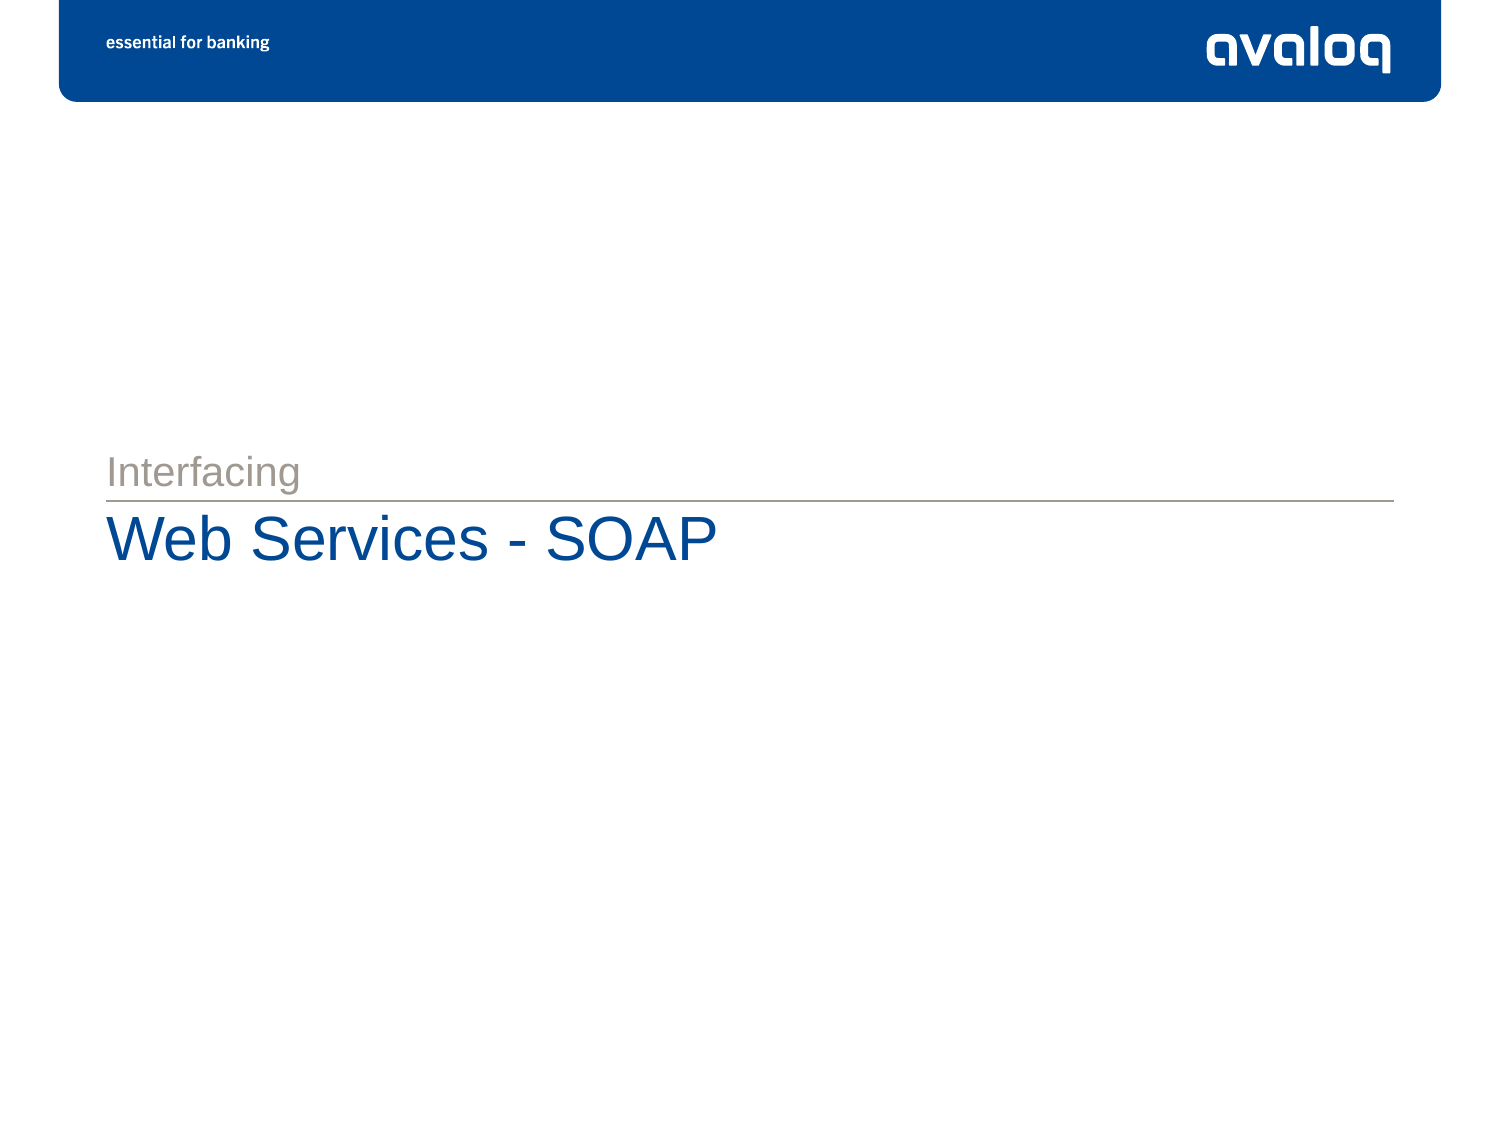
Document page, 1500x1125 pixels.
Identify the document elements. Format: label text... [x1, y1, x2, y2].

list Interfacing [105, 444, 1394, 498]
list Web Services - SOAP [105, 498, 1394, 782]
